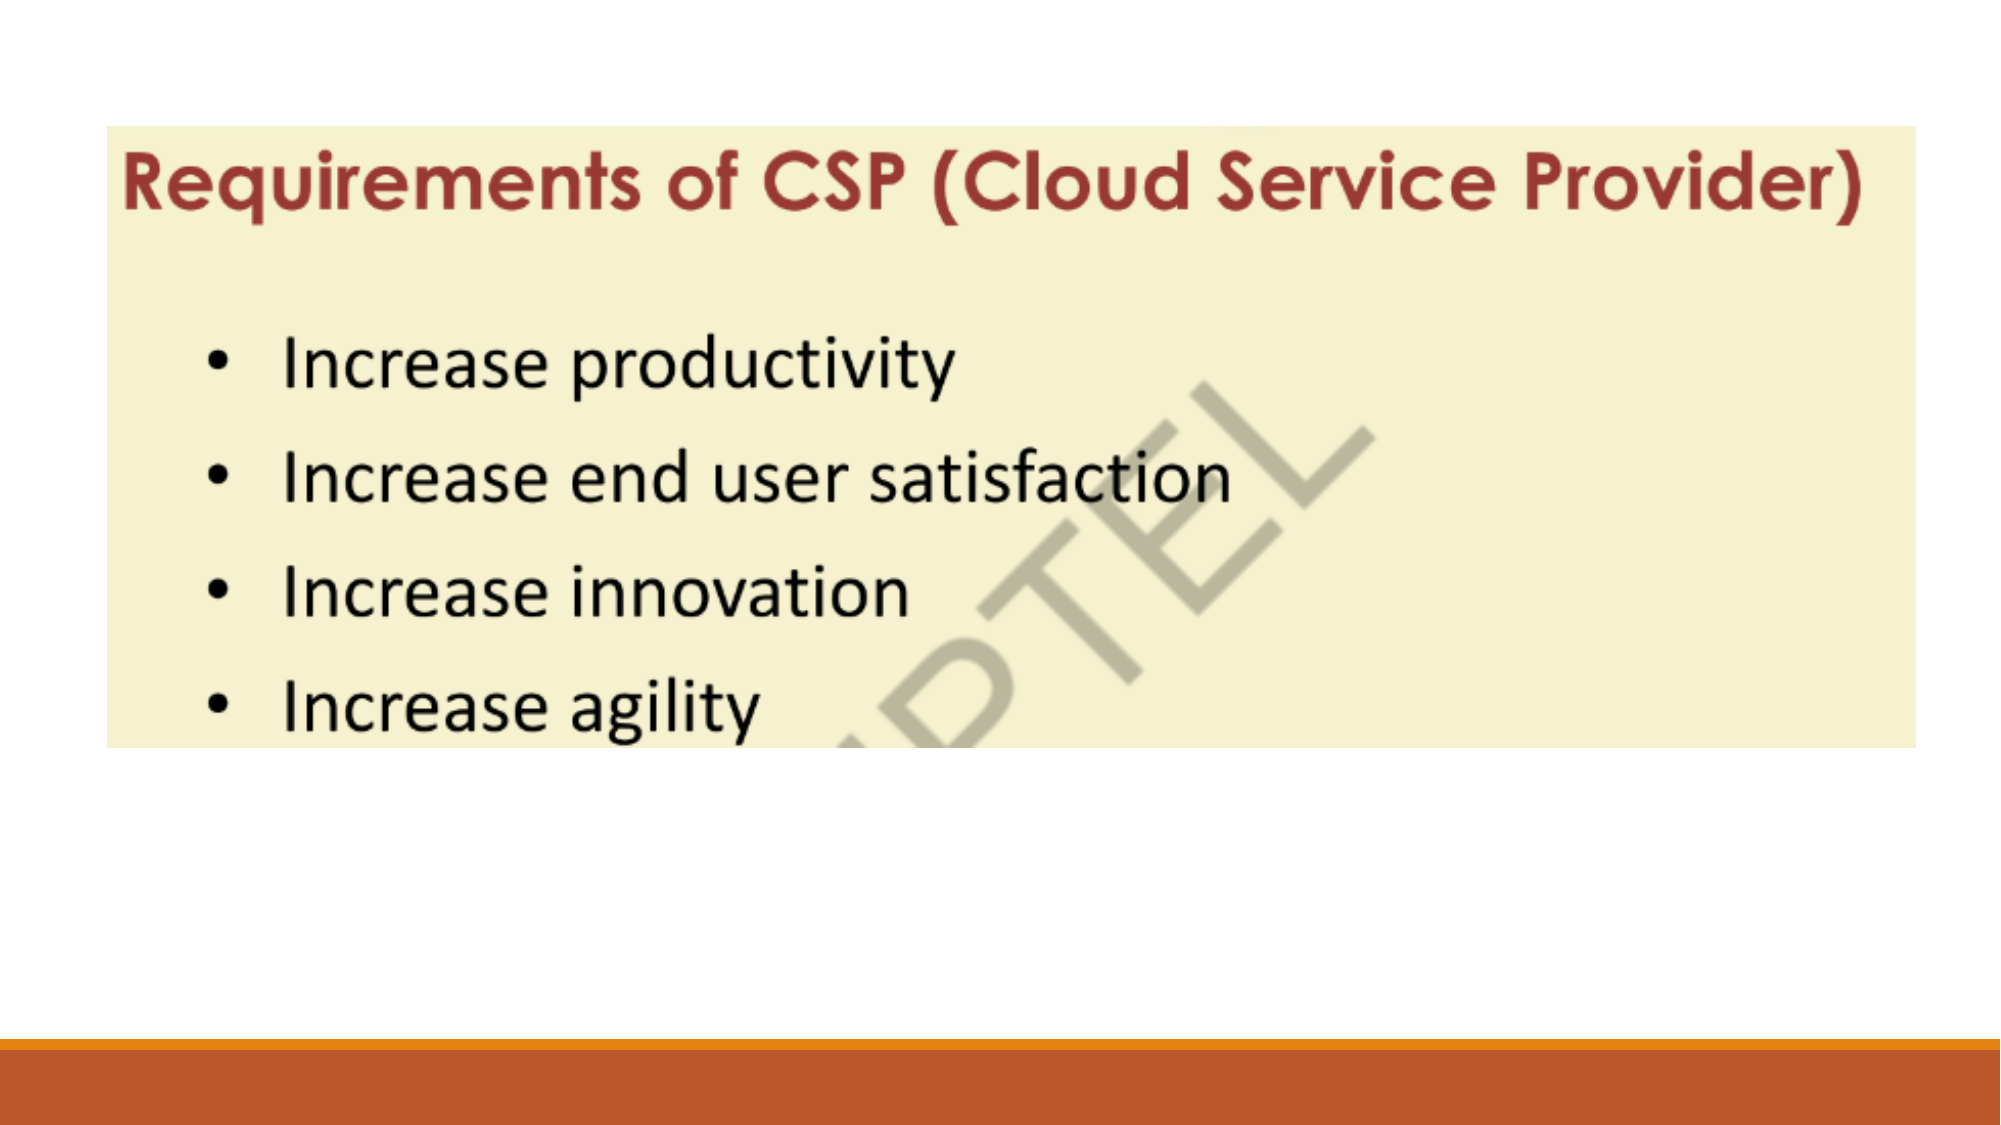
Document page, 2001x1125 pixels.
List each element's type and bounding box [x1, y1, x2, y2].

list [106, 126, 1917, 749]
